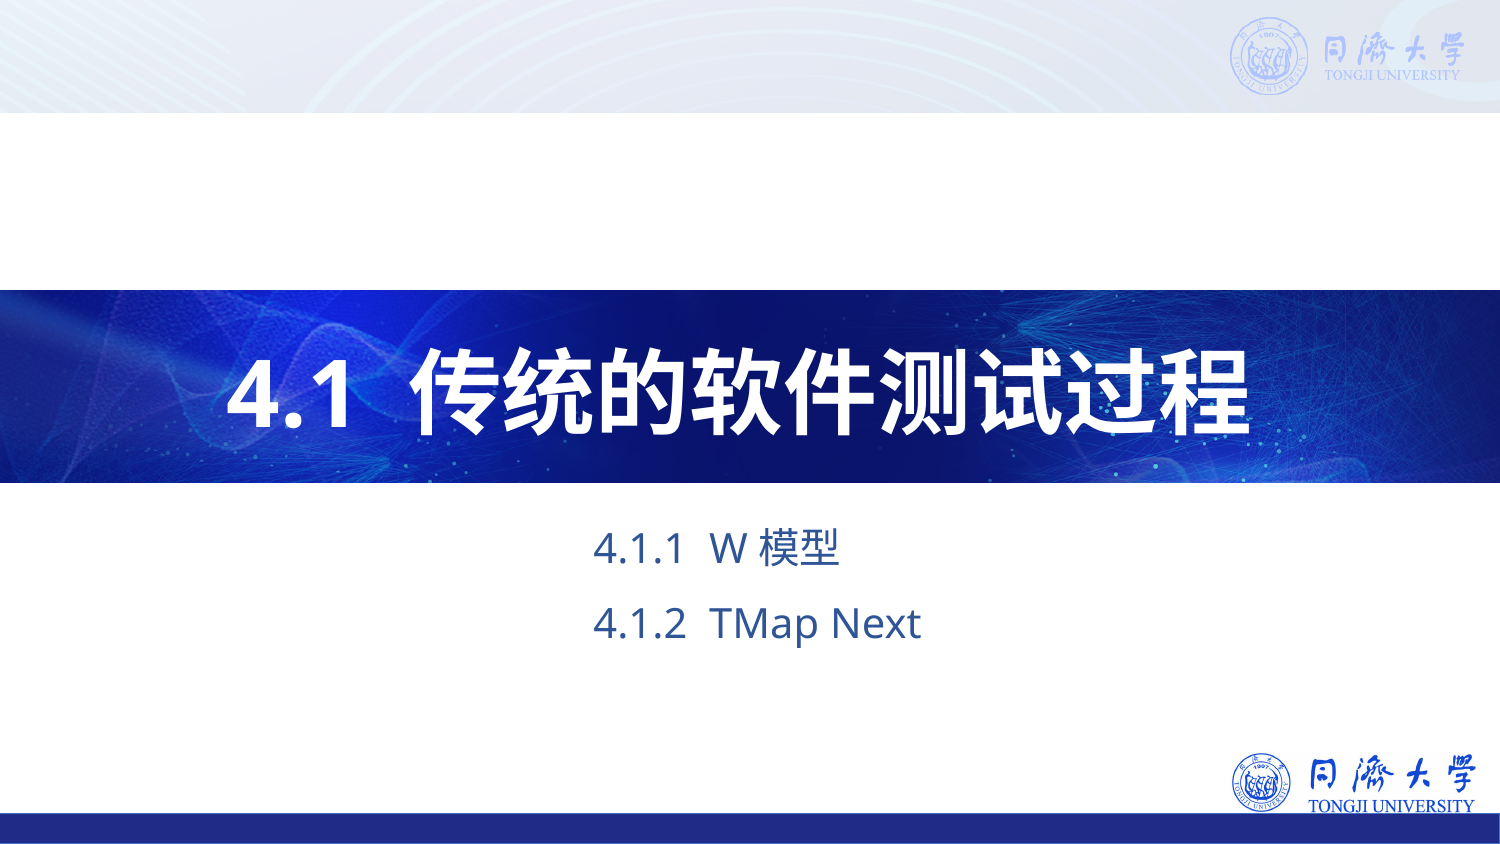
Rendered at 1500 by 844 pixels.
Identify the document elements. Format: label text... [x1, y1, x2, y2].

text_box 4.1.1 W模型 4.1.2 TMap Next [593, 497, 994, 648]
picture [0, 290, 1500, 483]
picture [1230, 751, 1480, 813]
text_box 承诺与动力 测试功能与培训 方法的范围 沟通 报告 缺陷管理 测试件管理 测试过程管理 评估 底层测试 [0, 0, 1500, 113]
text_box 4.1 传统的软件测试过程 [208, 326, 1292, 454]
